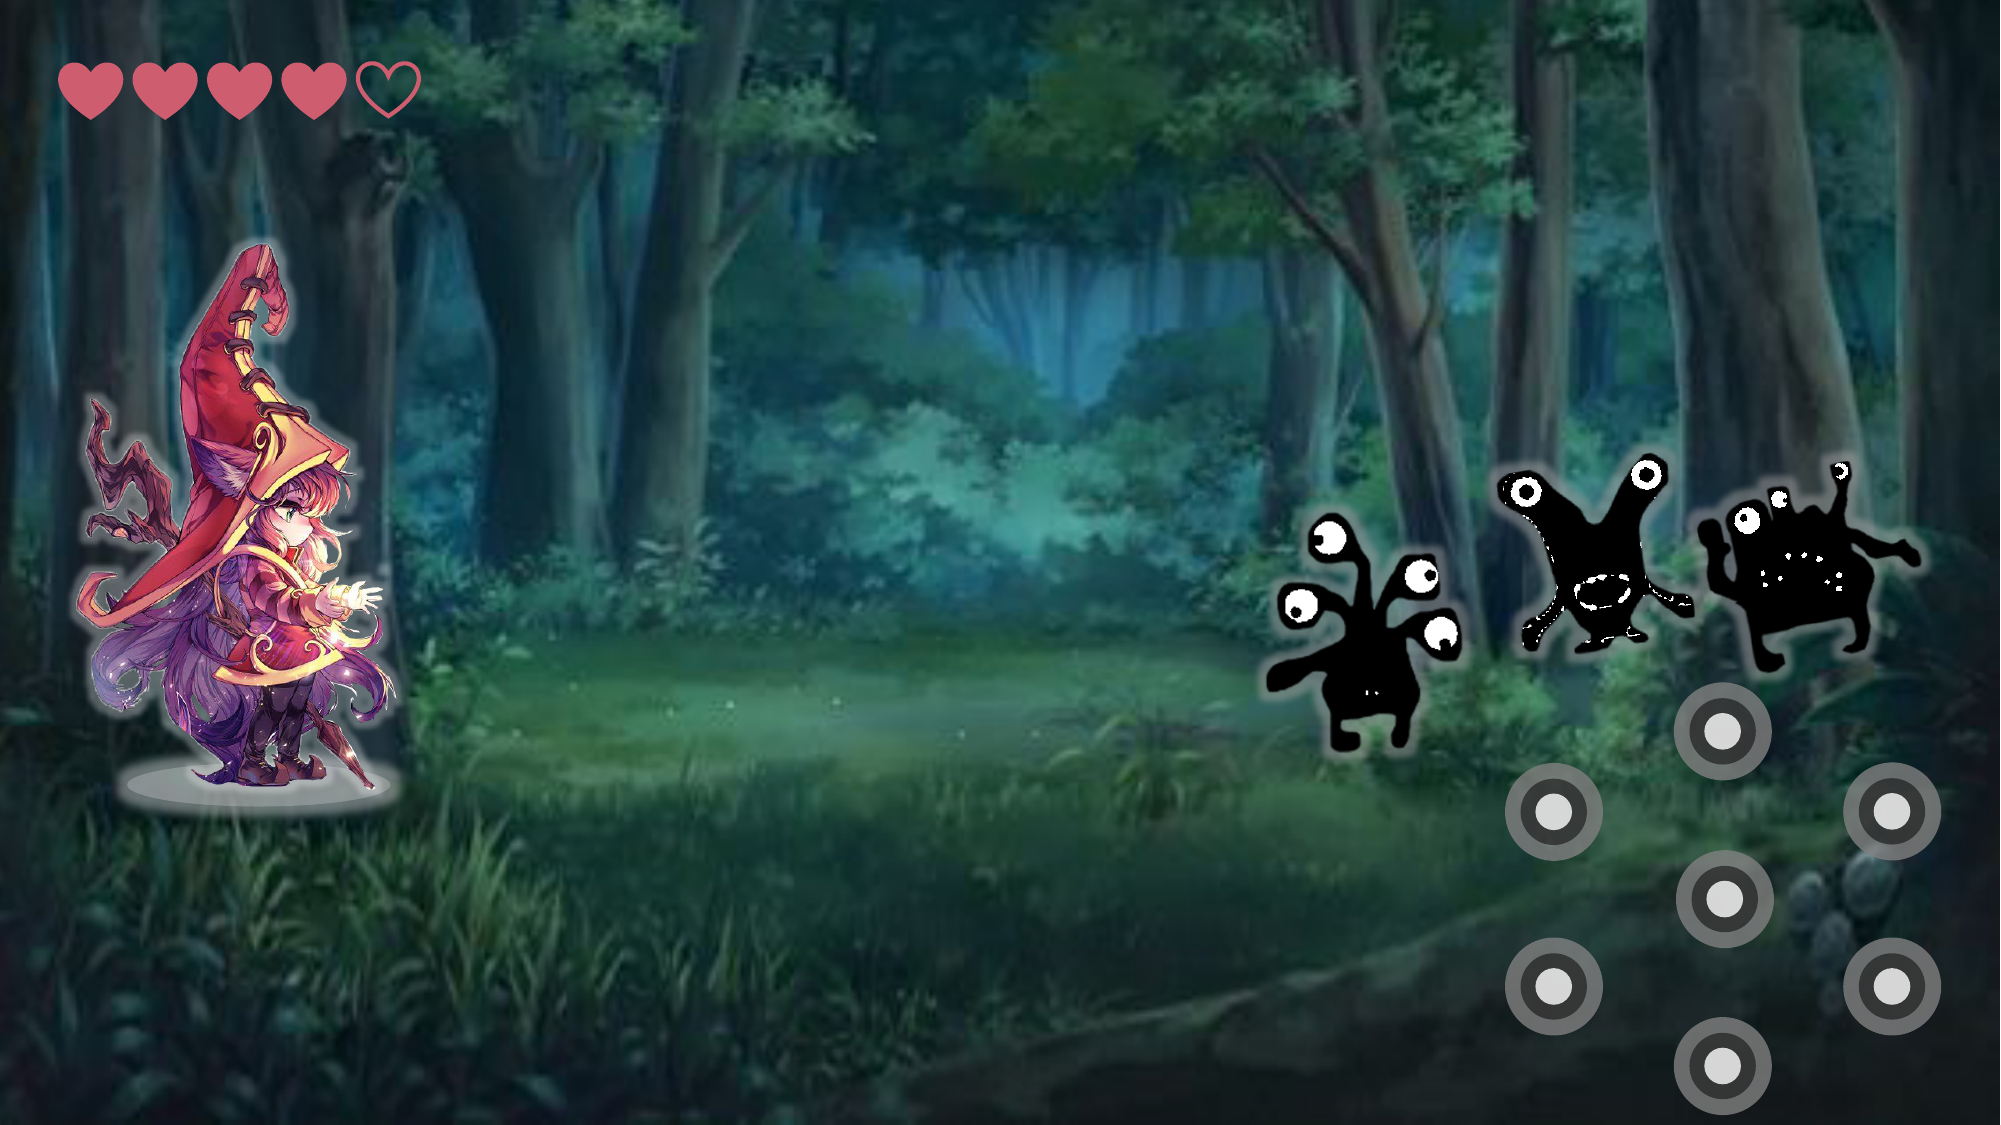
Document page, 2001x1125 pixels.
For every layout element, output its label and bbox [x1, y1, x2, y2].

text_box [65, 171, 419, 878]
picture [0, 0, 2000, 1125]
